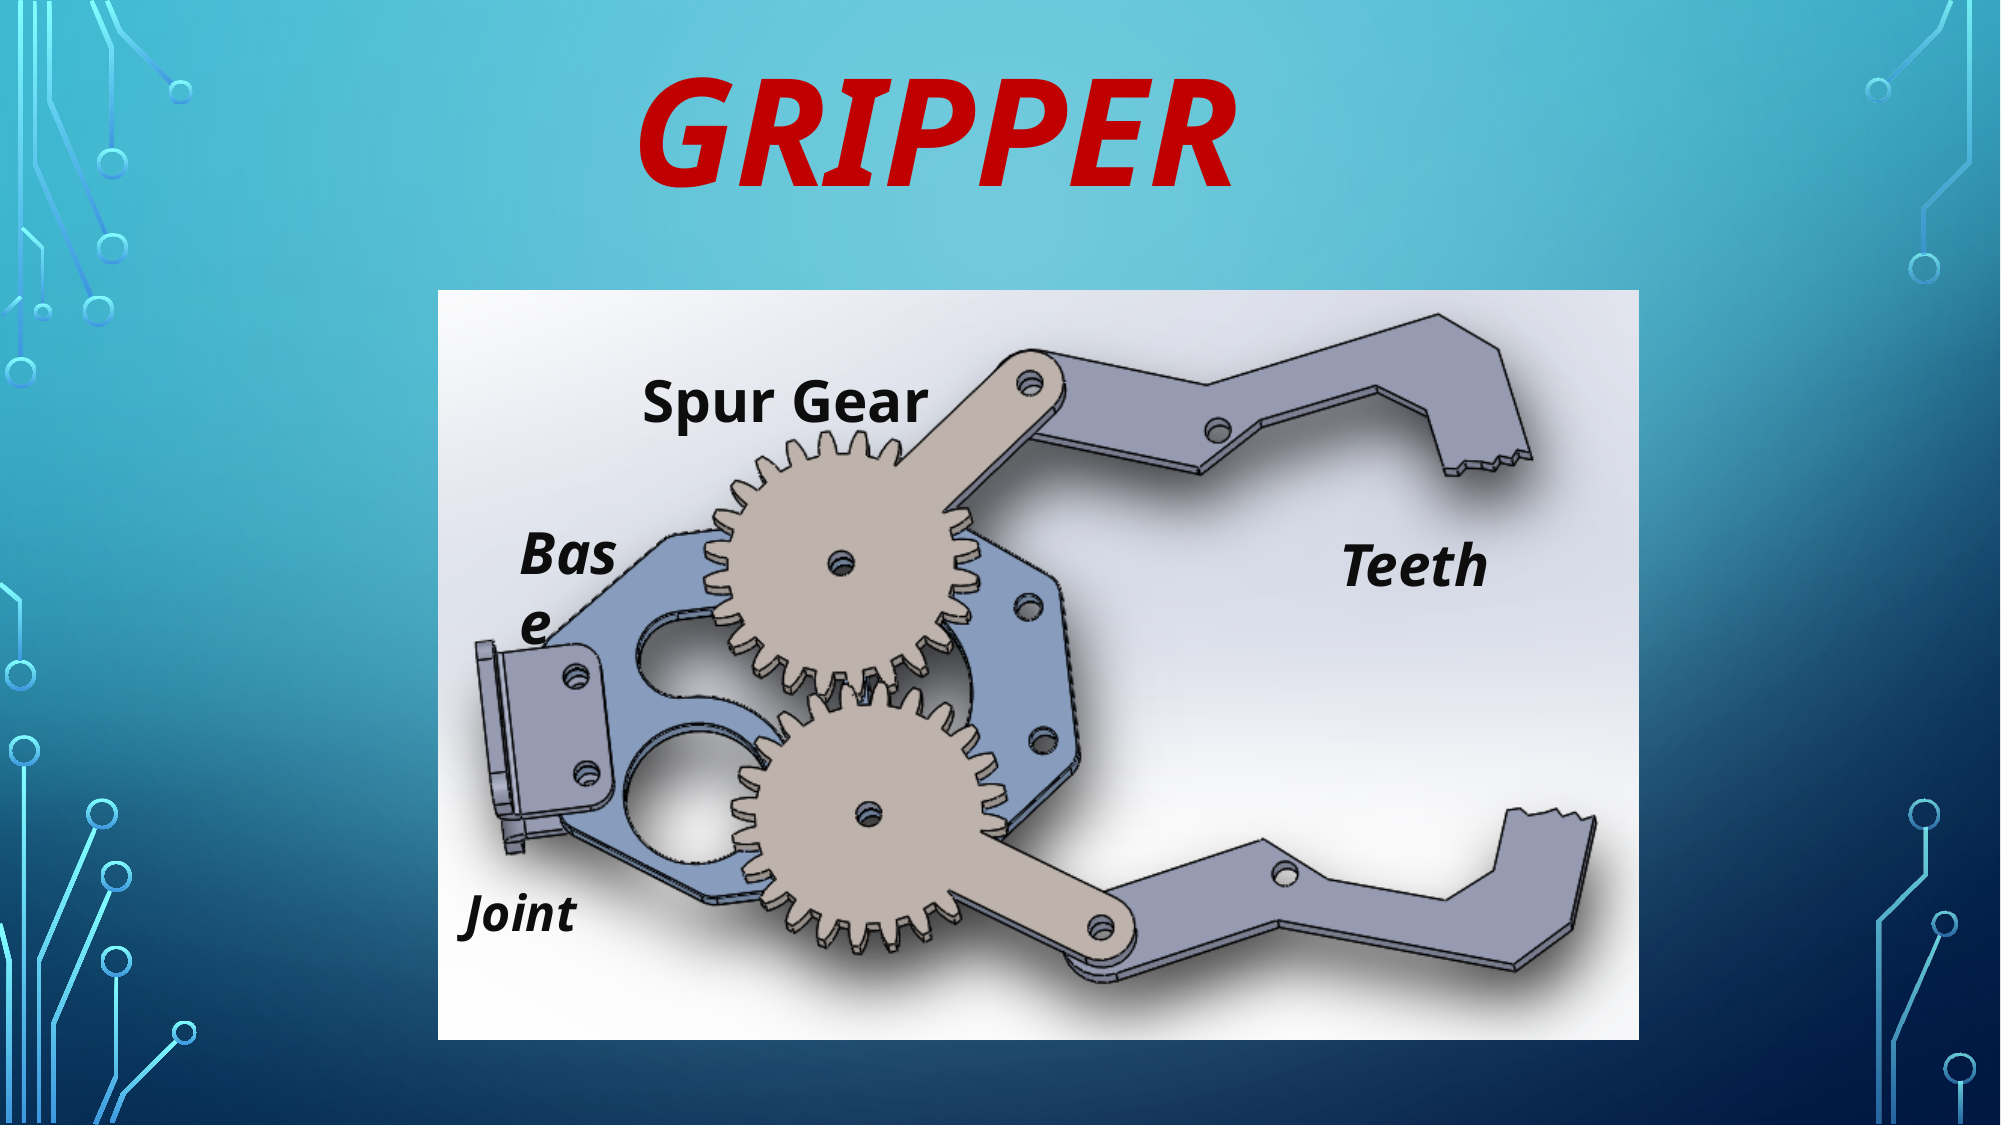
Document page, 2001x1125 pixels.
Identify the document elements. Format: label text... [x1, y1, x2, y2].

picture [438, 290, 1639, 1040]
title Gripper [616, 17, 1346, 260]
